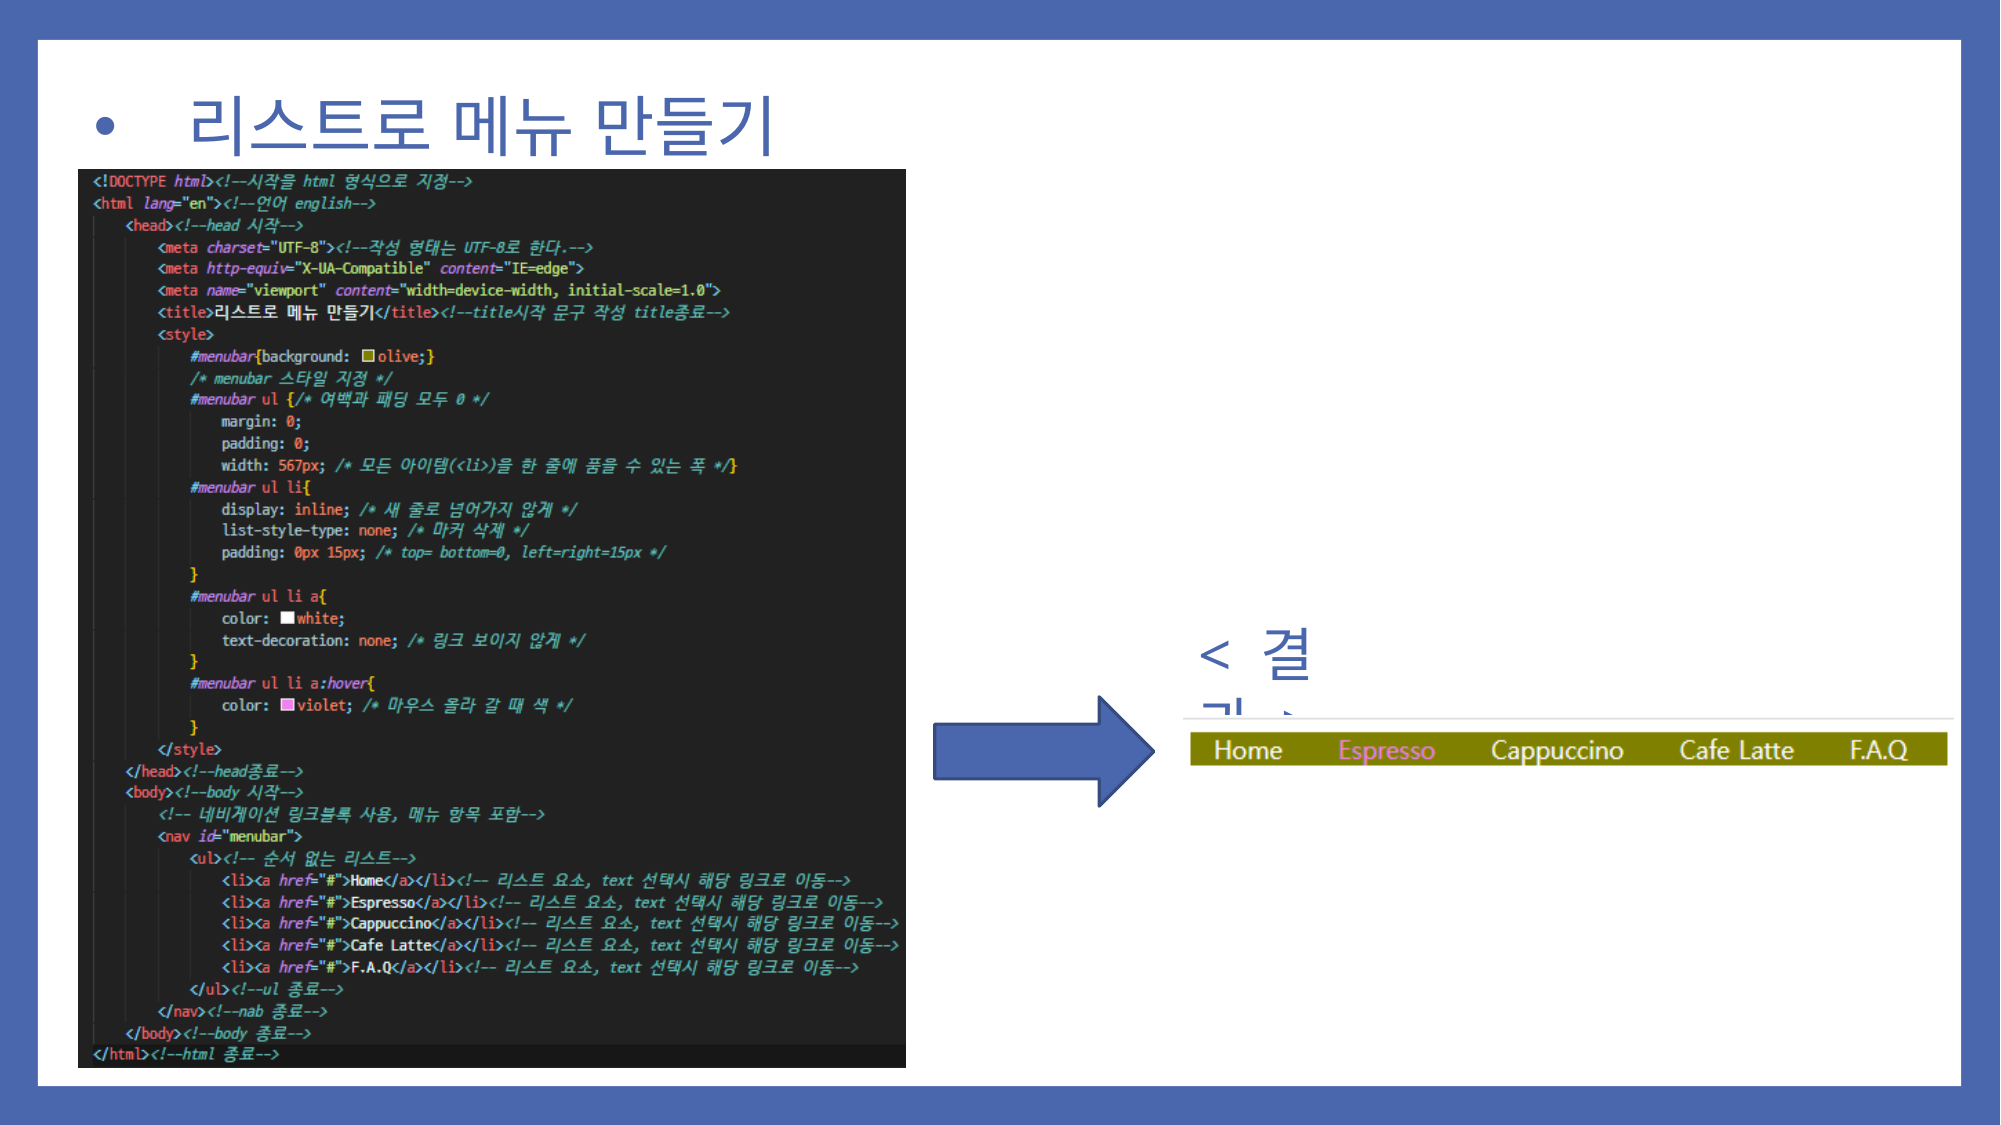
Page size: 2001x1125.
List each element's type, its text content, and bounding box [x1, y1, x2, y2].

title 리스트로 메뉴 만들기 [78, 90, 1699, 170]
text_box < 결과 > [1183, 610, 1420, 714]
text_box [933, 695, 1155, 808]
picture [1183, 715, 1955, 807]
picture [78, 168, 906, 1068]
